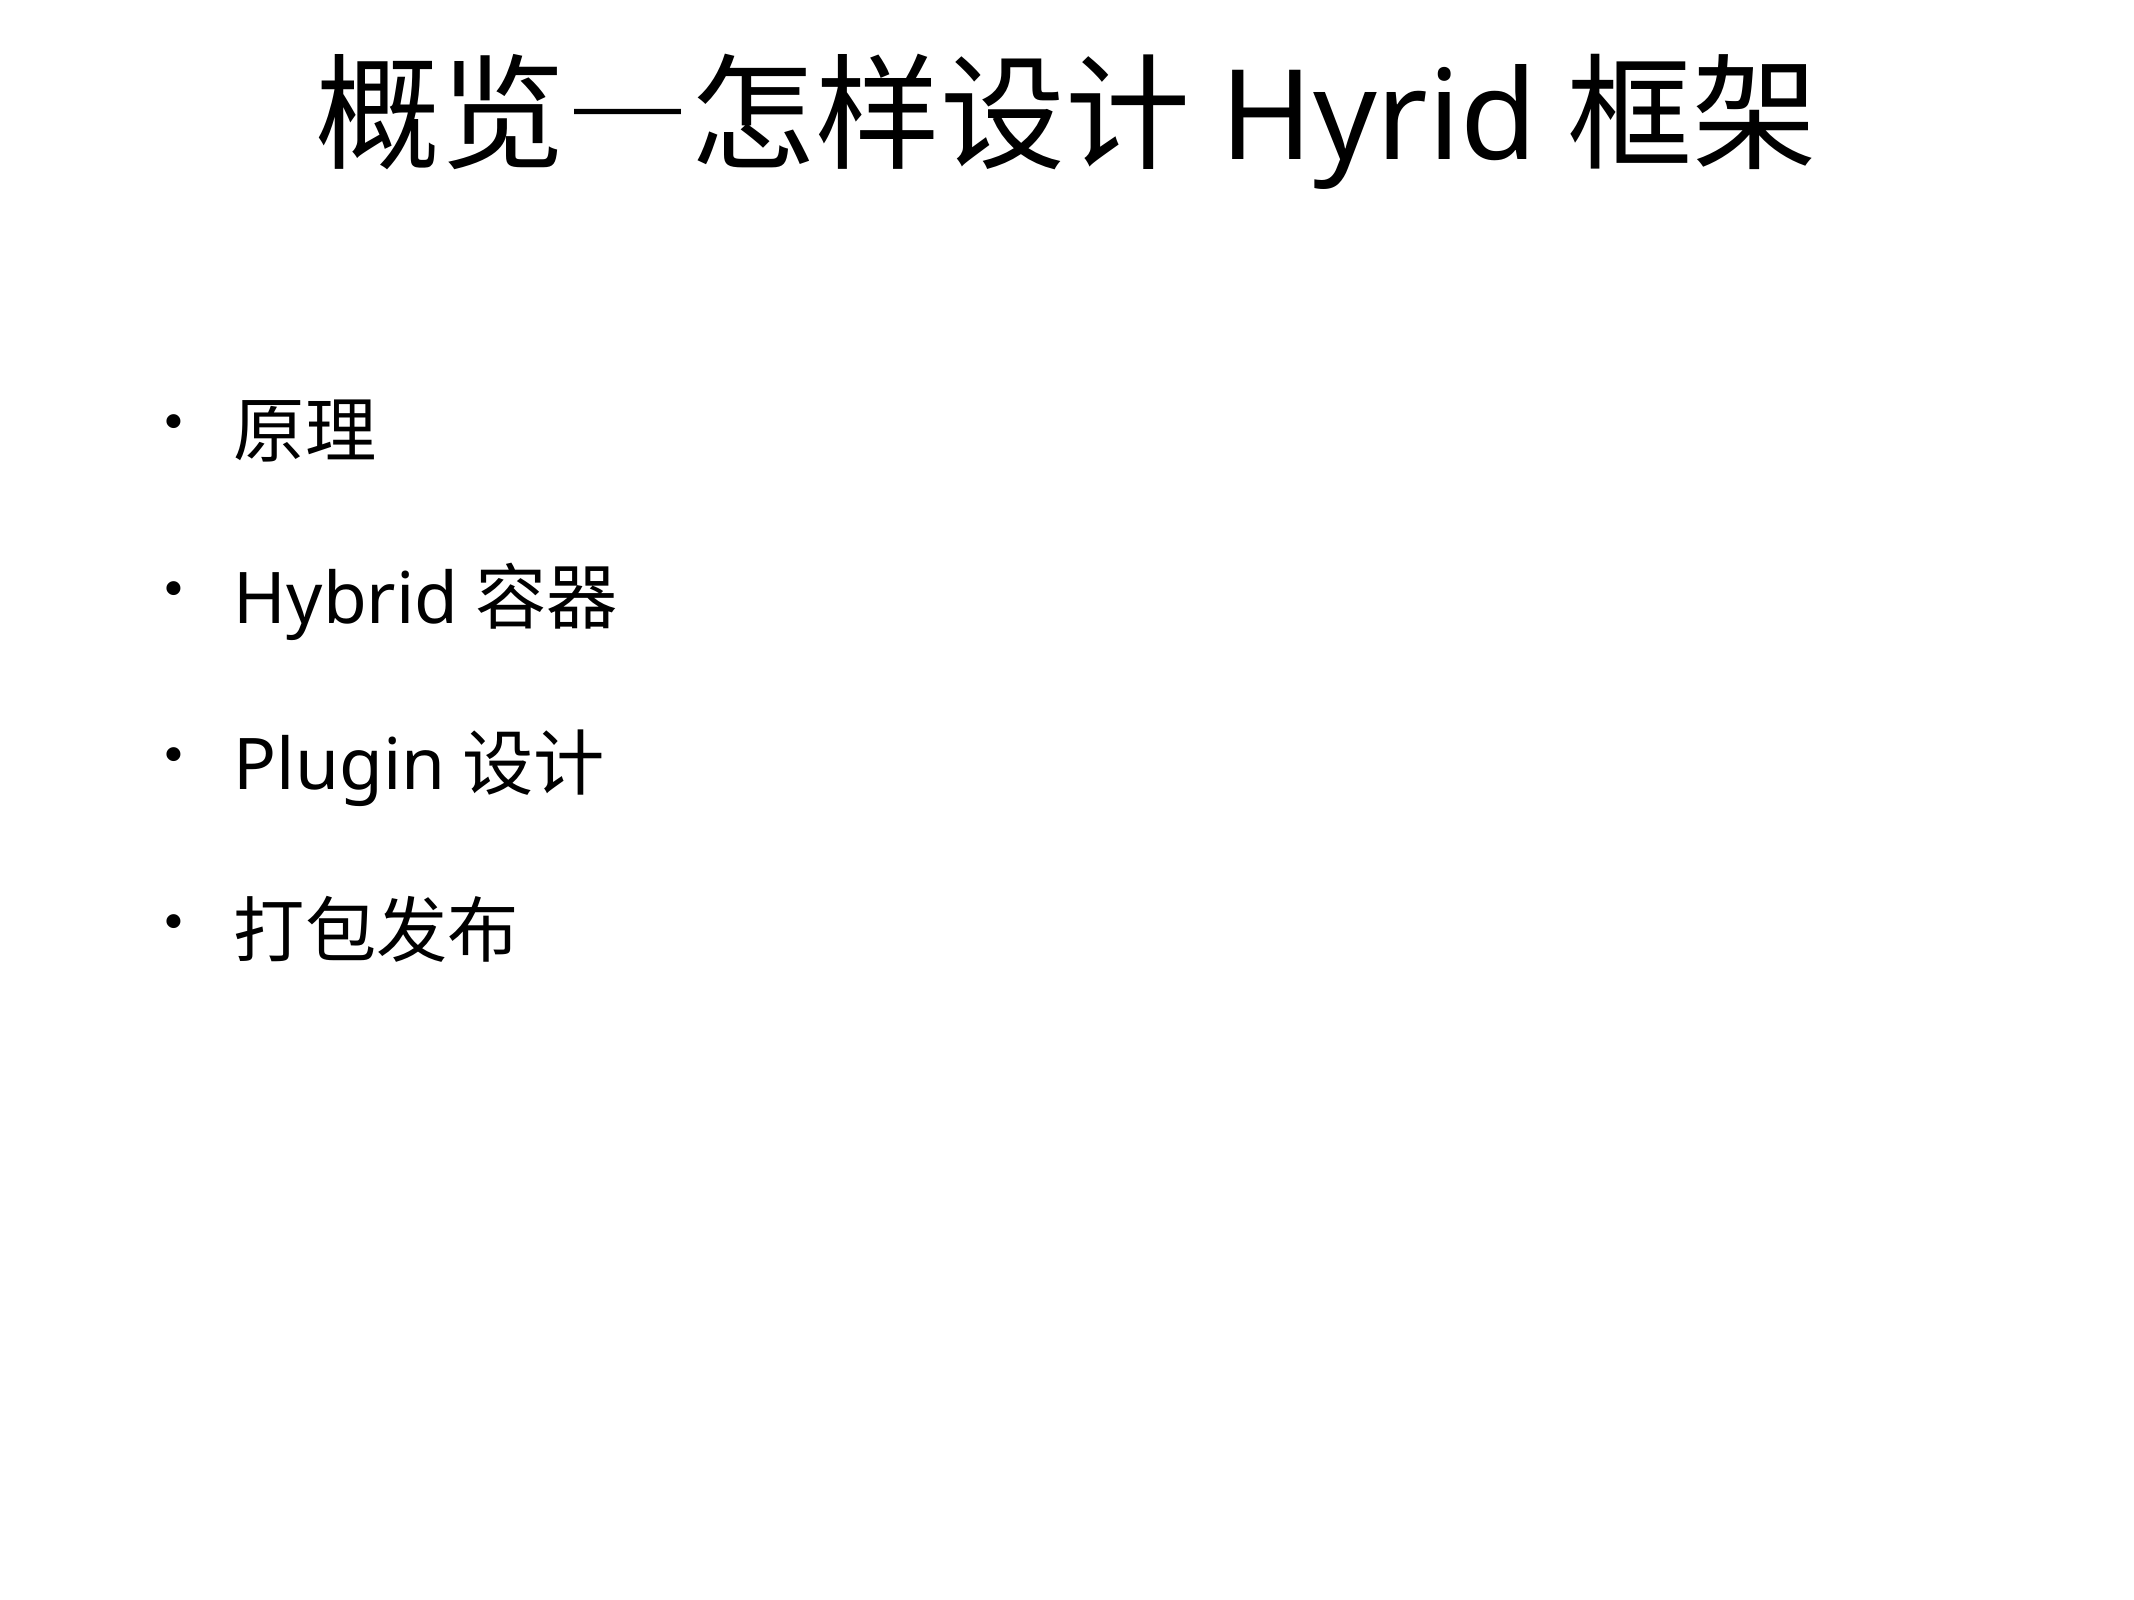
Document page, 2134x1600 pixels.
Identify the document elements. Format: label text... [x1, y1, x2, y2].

title 概览—怎样设计Hyrid框架 [0, 0, 2134, 218]
list 原理 Hybrid容器 Plugin设计 打包发布 [155, 343, 1978, 1012]
